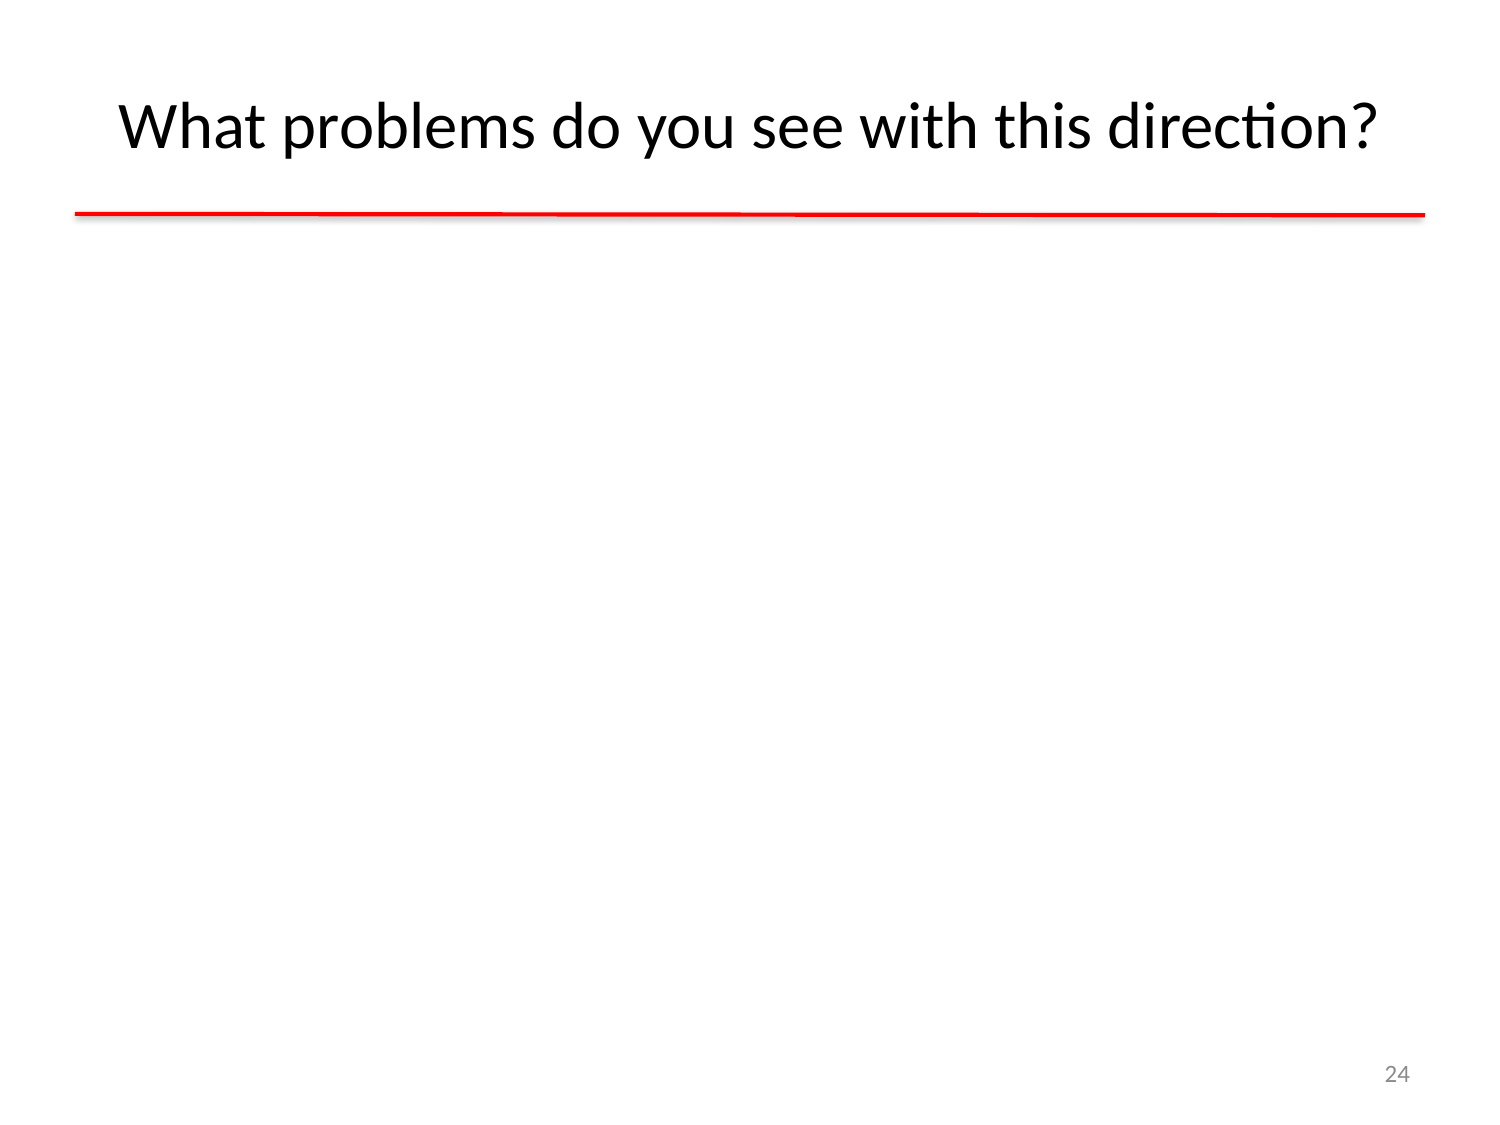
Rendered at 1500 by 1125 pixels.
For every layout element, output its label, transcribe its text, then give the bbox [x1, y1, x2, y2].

title What problems do you see with this direction? [75, 45, 1425, 198]
slide_number 24 [1074, 1042, 1425, 1103]
